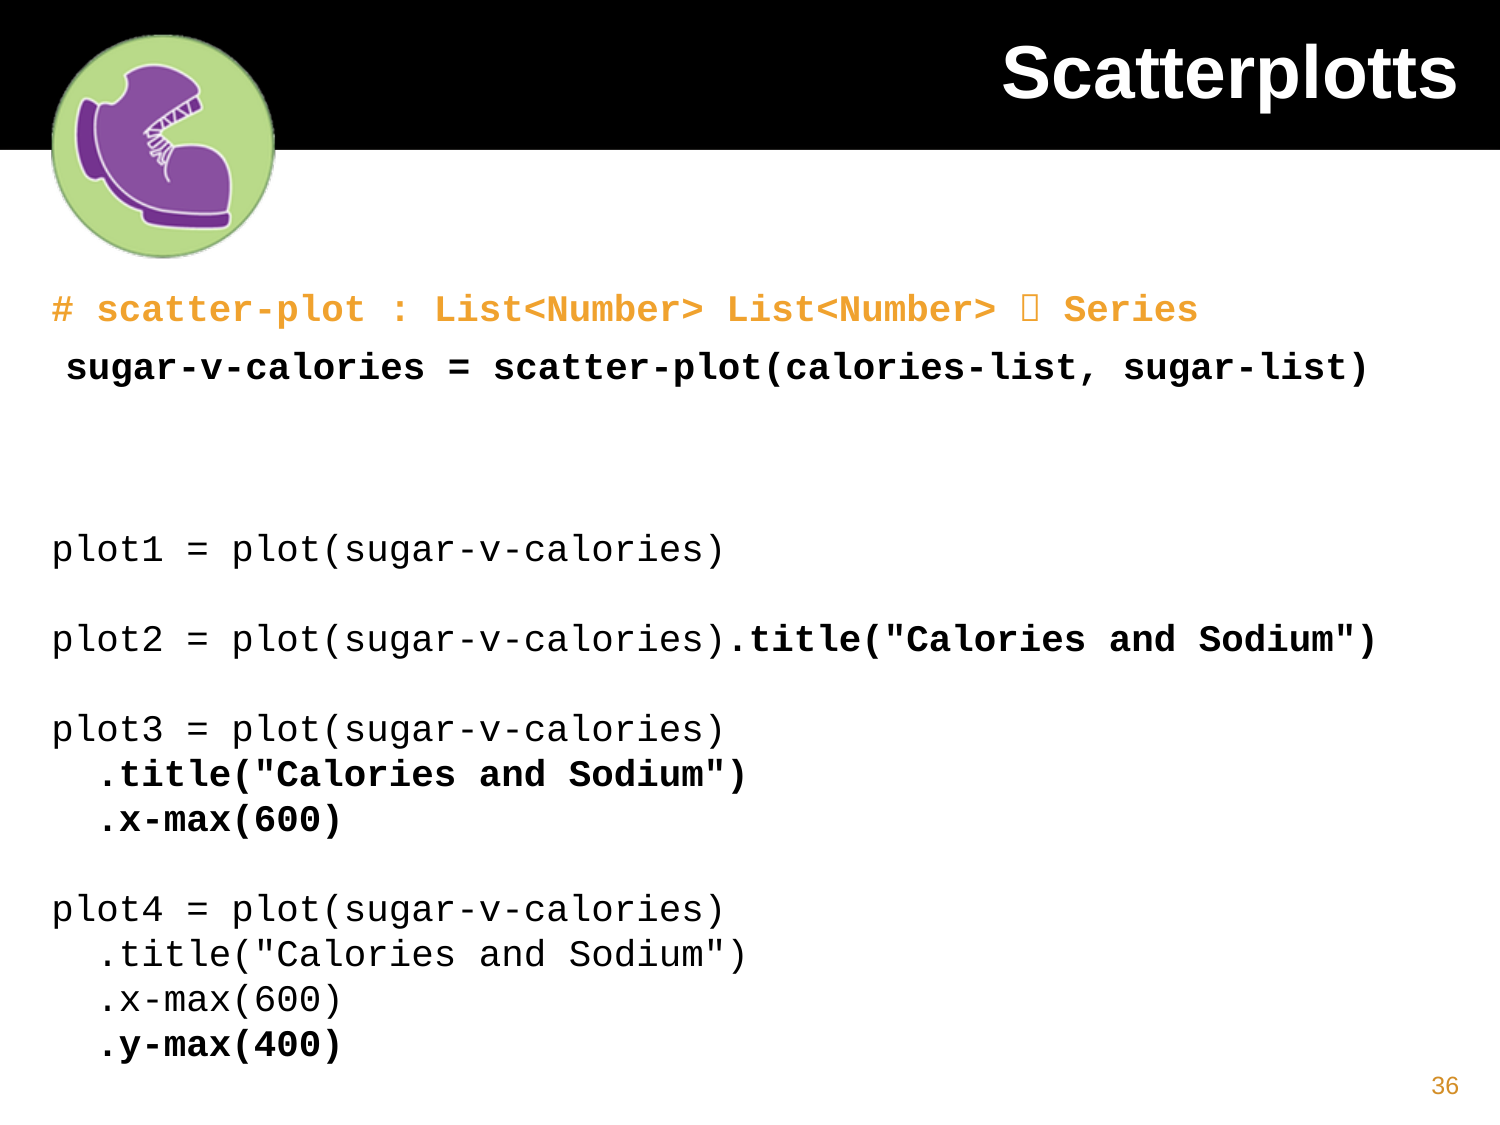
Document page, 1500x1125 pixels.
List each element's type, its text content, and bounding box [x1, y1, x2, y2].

slide_number 36 [1350, 1072, 1475, 1103]
picture [47, 31, 280, 263]
title Scatterplotts [50, 0, 1475, 138]
text_box # scatter-plot : List<Number> List<Number>  Series sugar-v-calories = scatter-plot(calories-list, sugar-list) plot1 = plot(sugar-v-calories) plot2 = plot(sugar-v-calories).title("Calories and Sodium") plot3 = plot(sugar-v-calories) .title("Calories and Sodium") .x-max(600) plot4 = plot(sugar-v-calories) .title("Calories and Sodium") .x-max(600) .y-max(400) [36, 276, 1489, 1072]
